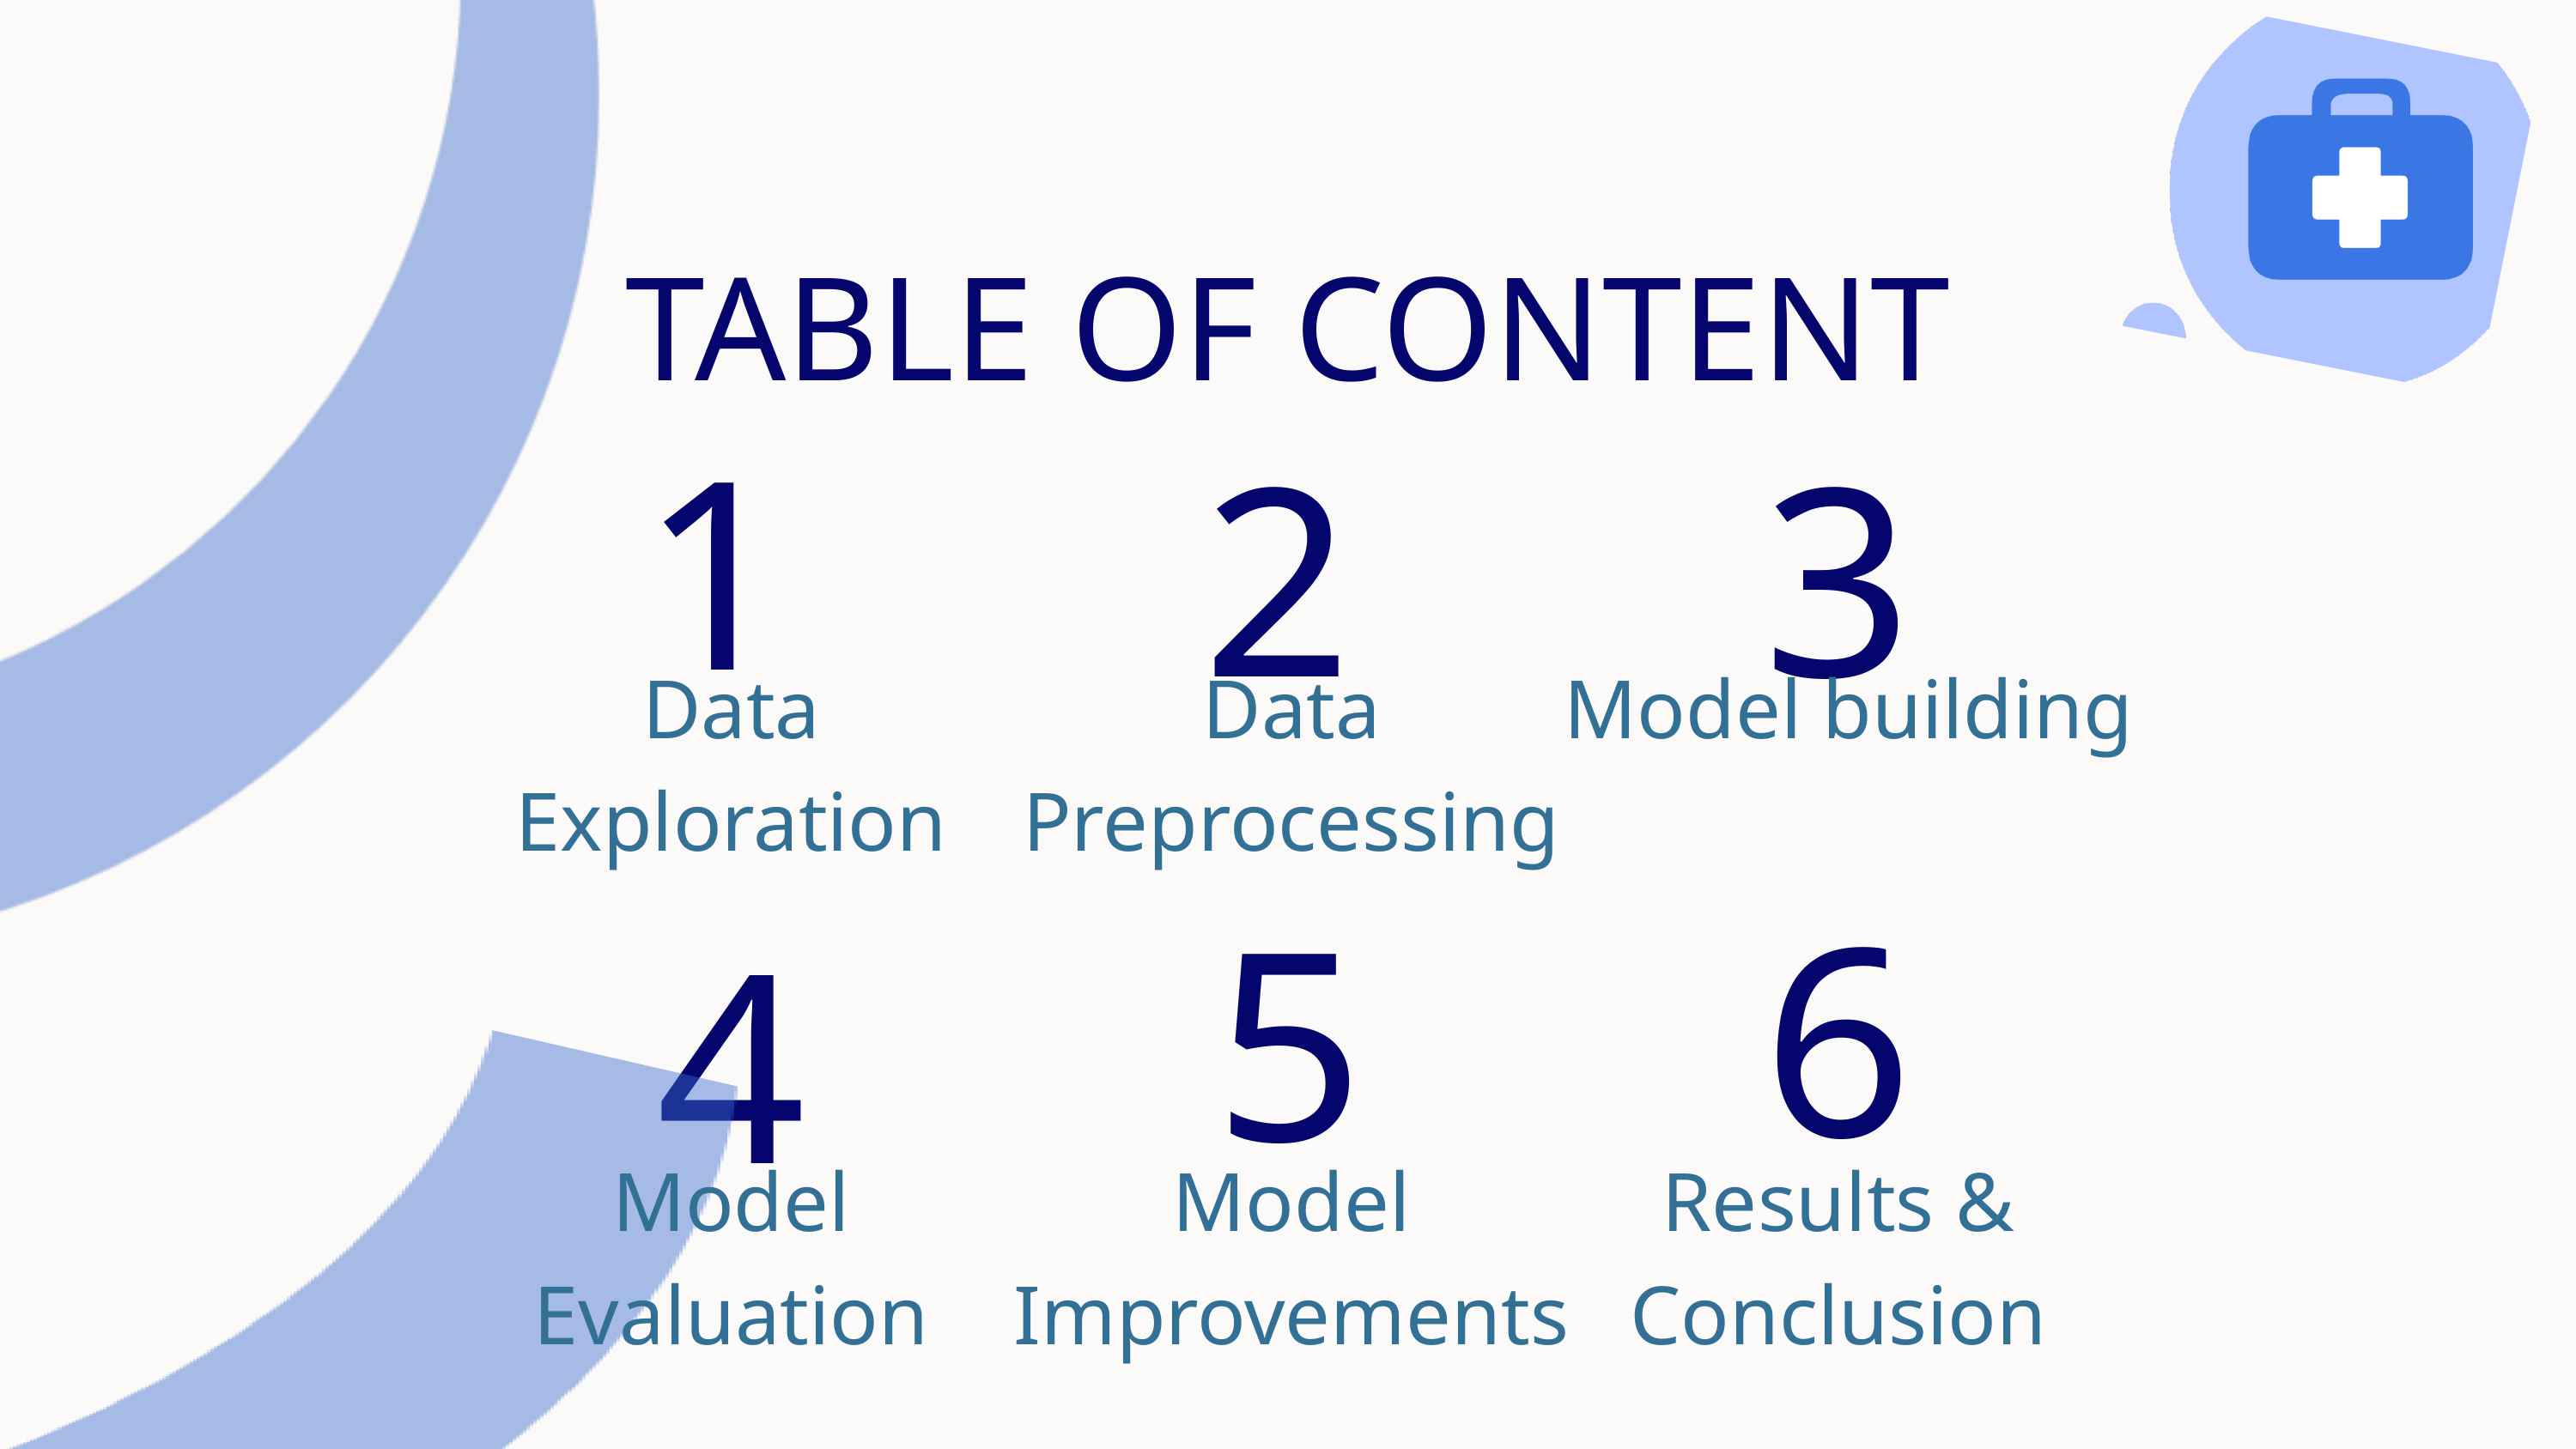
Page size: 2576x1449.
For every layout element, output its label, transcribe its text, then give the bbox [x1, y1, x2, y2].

text_box 6 [1640, 822, 2037, 1135]
text_box TABLE OF CONTENT [144, 209, 2432, 409]
text_box [0, 917, 742, 1449]
text_box Model building [1542, 641, 2135, 755]
text_box 1 [517, 409, 914, 641]
text_box 4 [532, 849, 930, 1135]
text_box 5 [1091, 867, 1488, 1135]
text_box Data Preprocessing [995, 641, 1588, 867]
text_box 3 [1640, 409, 2037, 641]
text_box [0, 0, 600, 937]
text_box Results & Conclusion [1542, 1135, 2135, 1361]
text_box [2106, 0, 2542, 397]
text_box Model Improvements [995, 1135, 1542, 1361]
text_box Model Evaluation [435, 1135, 995, 1361]
text_box 2 [1078, 409, 1475, 641]
text_box Data Exploration [466, 641, 995, 867]
